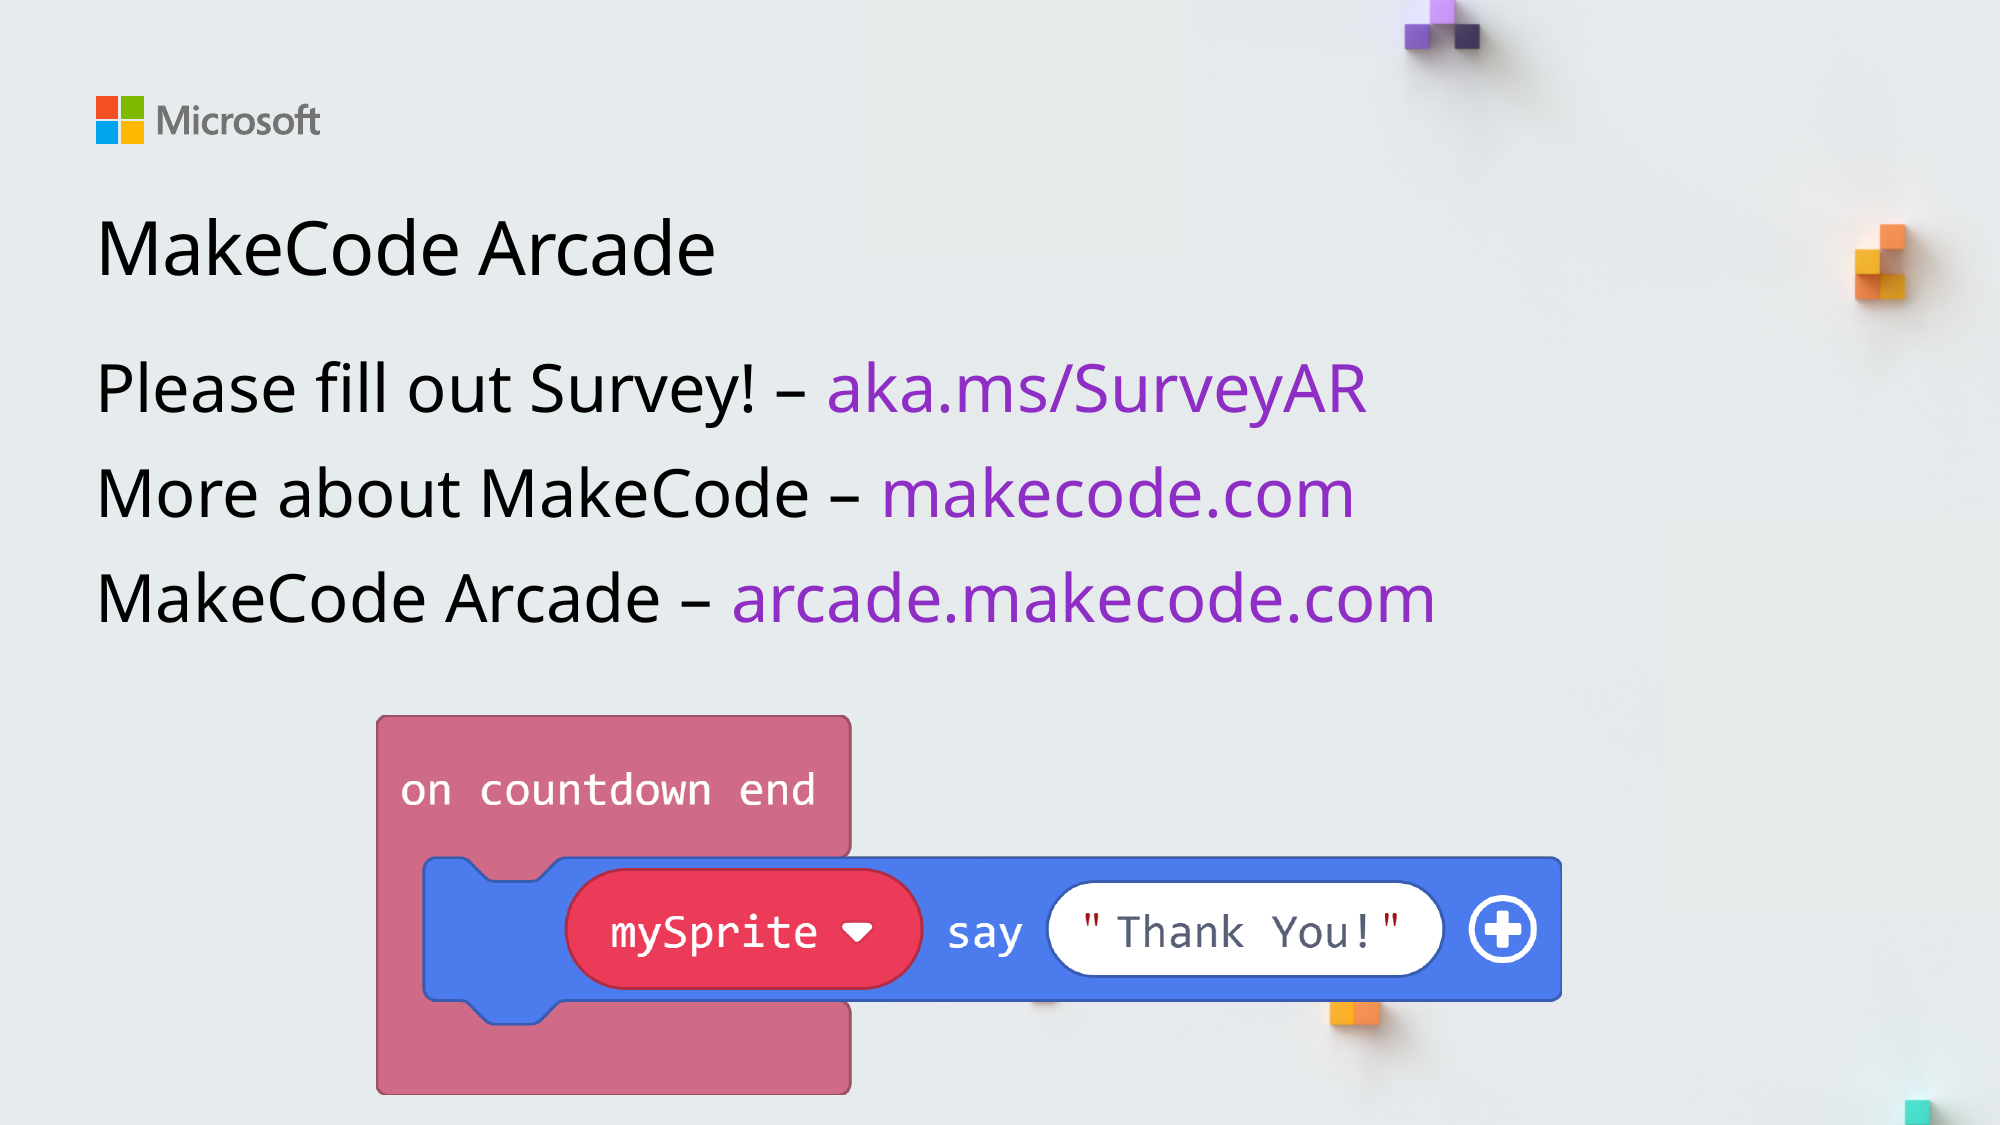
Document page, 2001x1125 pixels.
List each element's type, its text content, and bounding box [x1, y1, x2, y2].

title MakeCode Arcade [95, 199, 967, 291]
picture [892, 0, 2000, 515]
list Please fill out Survey! – aka.ms/SurveyAR More about MakeCode – makecode.com MakeCode Arcade – arcade.makecode.com [95, 346, 1679, 639]
picture [375, 639, 2000, 1125]
